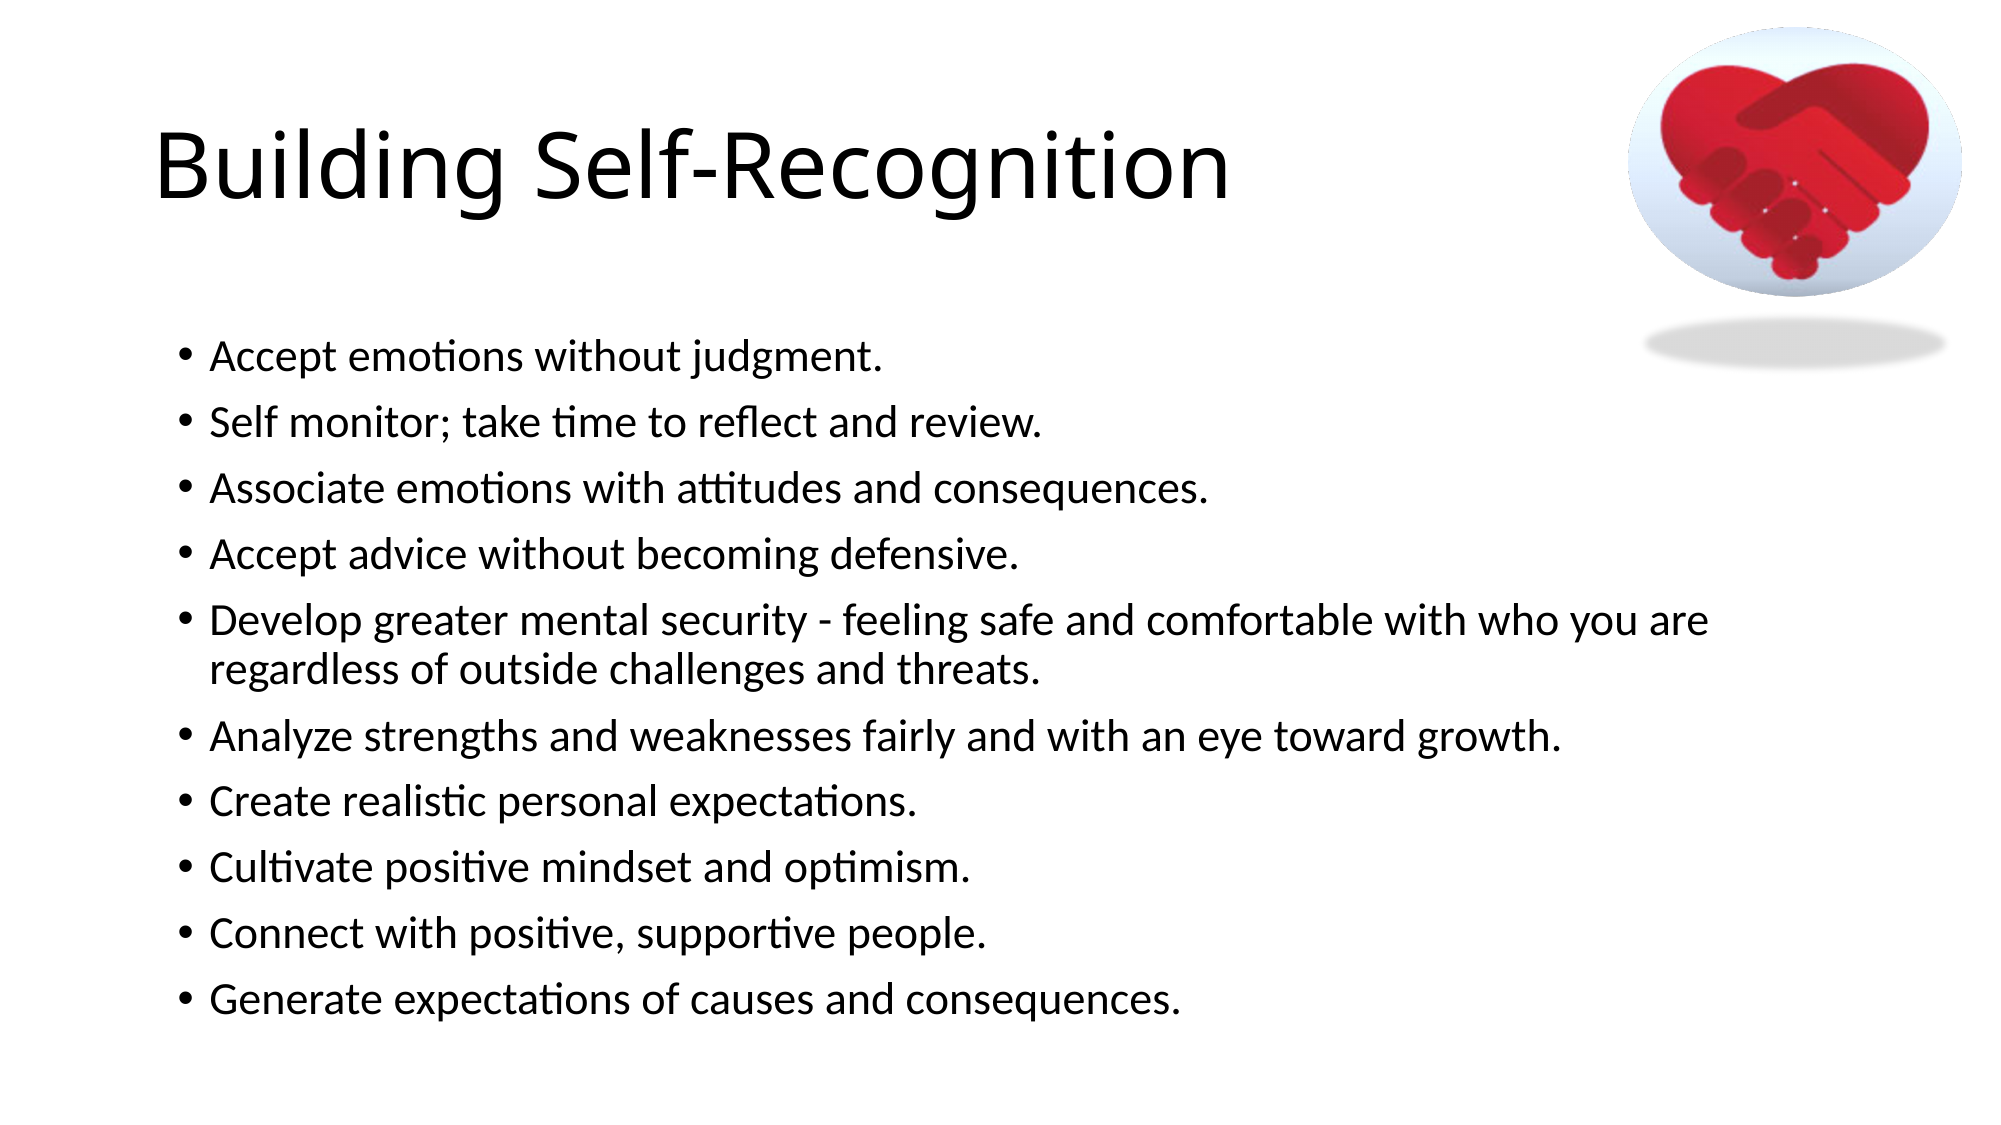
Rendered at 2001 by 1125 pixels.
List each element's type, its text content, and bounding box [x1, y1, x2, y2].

title Building Self-Recognition [137, 59, 1628, 278]
text_box Accept emotions without judgment. Self monitor; take time to reflect and review. Associate emotions with attitudes and consequences. Accept advice without becoming defensive. Develop greater mental security - feeling safe and comfortable with who you are regardless of outside challenges and threats. Analyze strengths and weaknesses fairly and with an eye toward growth. Create realistic personal expectations. Cultivate positive mindset and optimism. Connect with positive, supportive people. Generate expectations of causes and consequences. [162, 324, 1888, 1039]
picture [1628, 27, 1962, 379]
